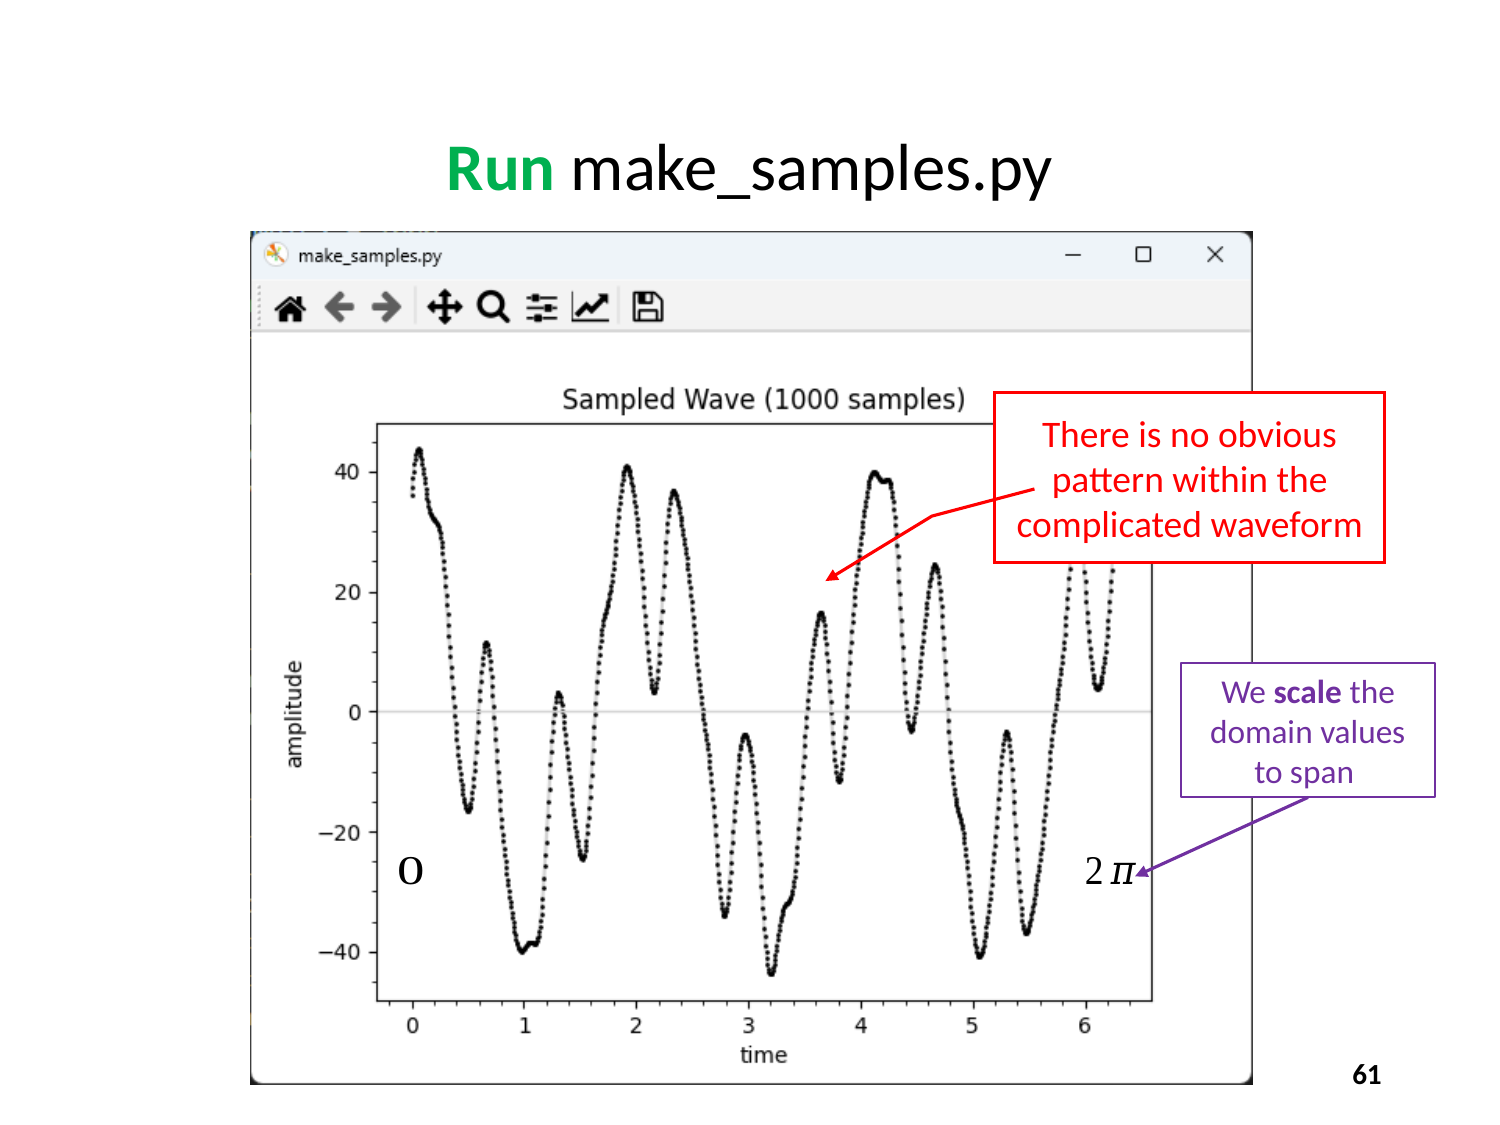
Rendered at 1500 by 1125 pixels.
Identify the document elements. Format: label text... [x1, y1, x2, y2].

slide_number 61 [1059, 1042, 1397, 1103]
text_box There is no obvious pattern within the complicated waveform [1253, 391, 1386, 563]
title Run make_samples.py [103, 59, 1397, 278]
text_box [1135, 662, 1436, 877]
picture [249, 231, 1253, 1085]
